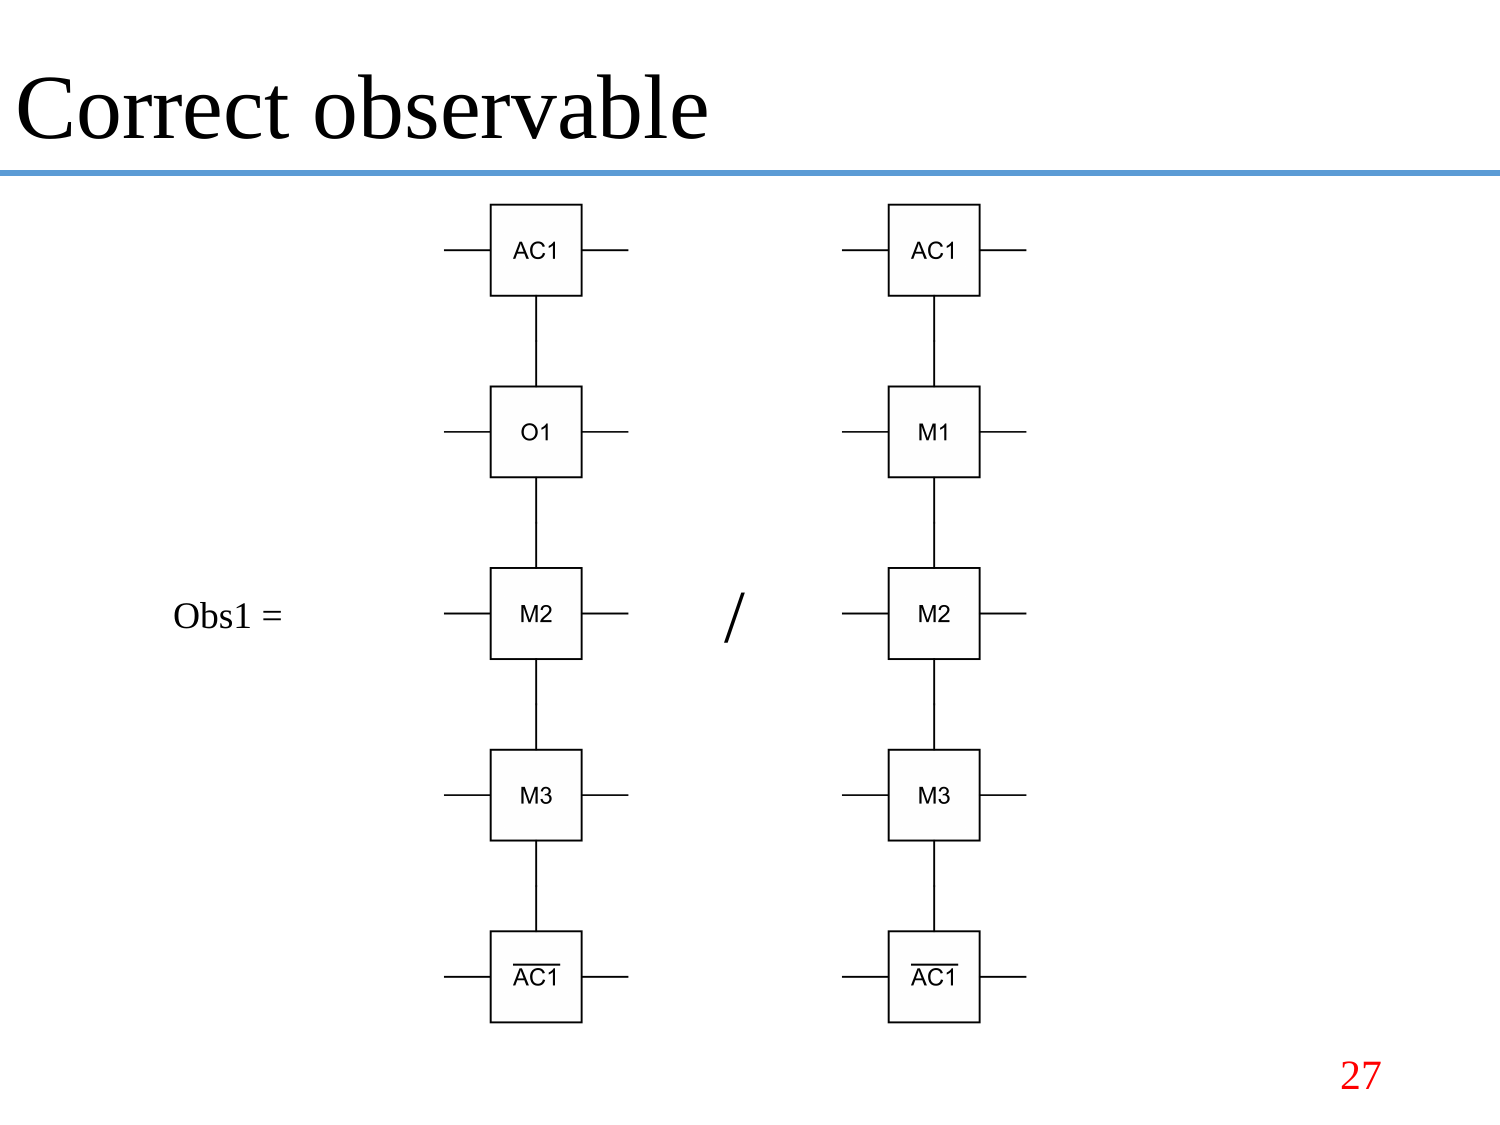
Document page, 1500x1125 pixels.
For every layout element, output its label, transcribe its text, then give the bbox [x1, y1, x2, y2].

text_box / [709, 560, 761, 666]
slide_number 27 [1059, 1042, 1397, 1103]
title Correct observable [0, 0, 1500, 219]
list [441, 201, 631, 1026]
picture [839, 201, 1029, 1026]
text_box Obs1 = [158, 583, 308, 643]
